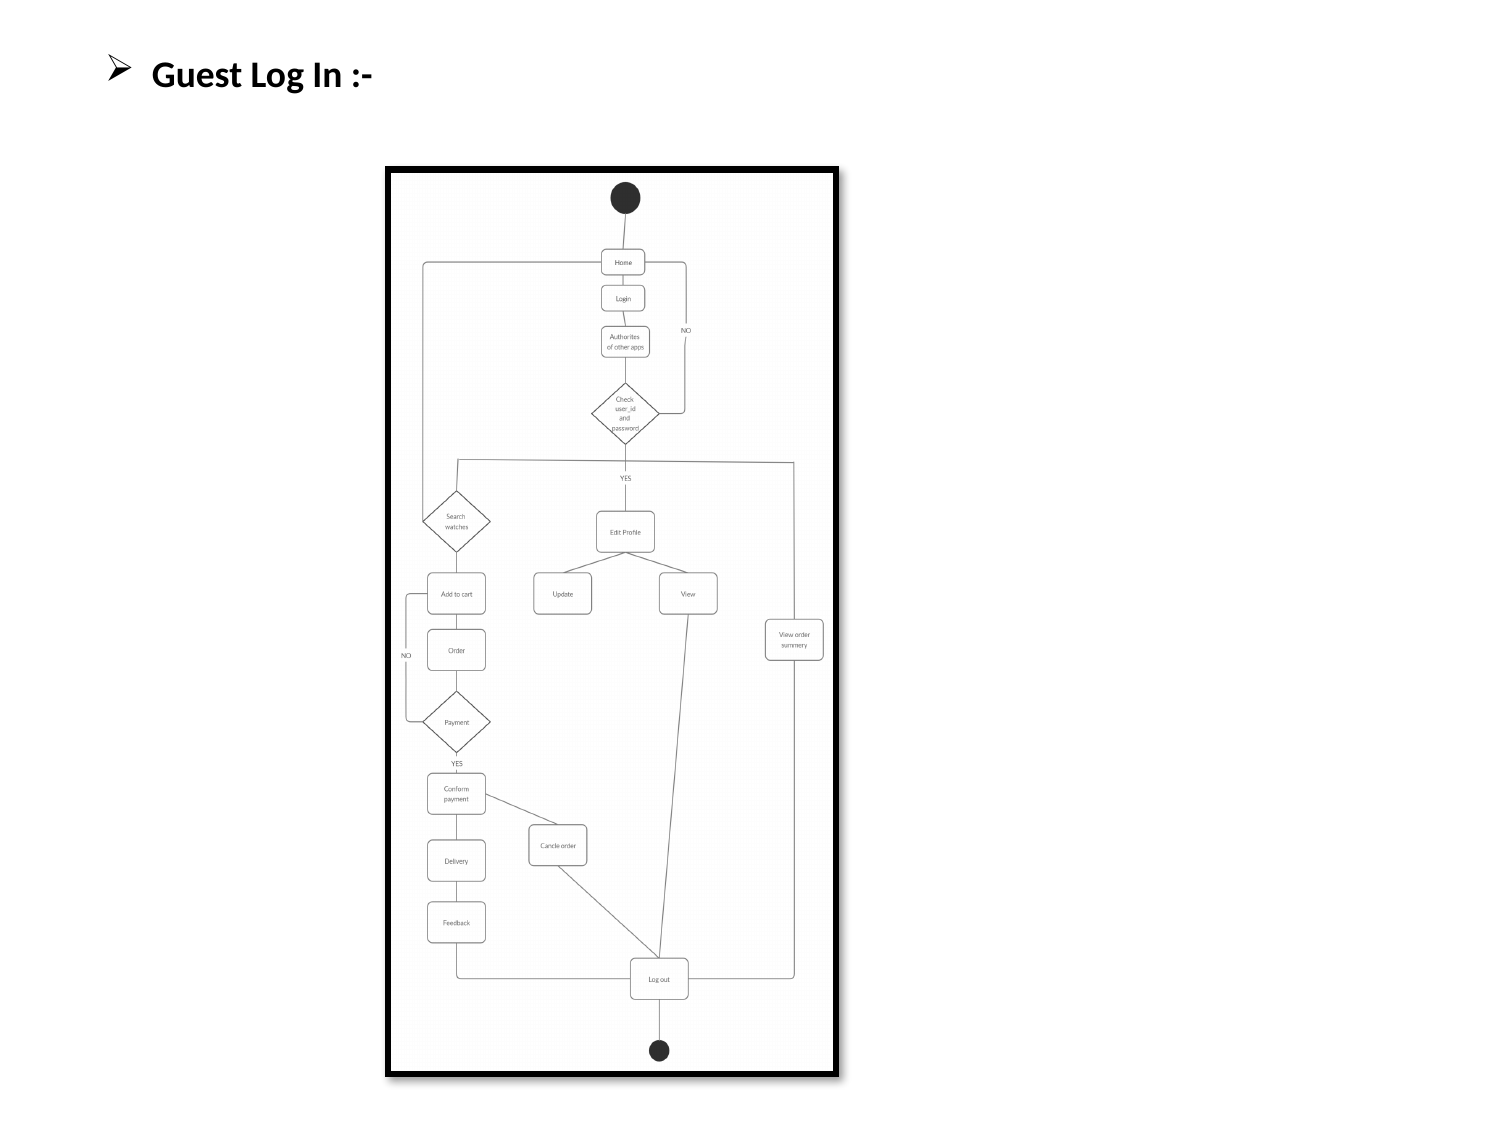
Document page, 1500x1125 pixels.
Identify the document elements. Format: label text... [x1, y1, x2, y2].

picture [390, 172, 833, 1072]
text_box Guest Log In :- [90, 42, 388, 103]
